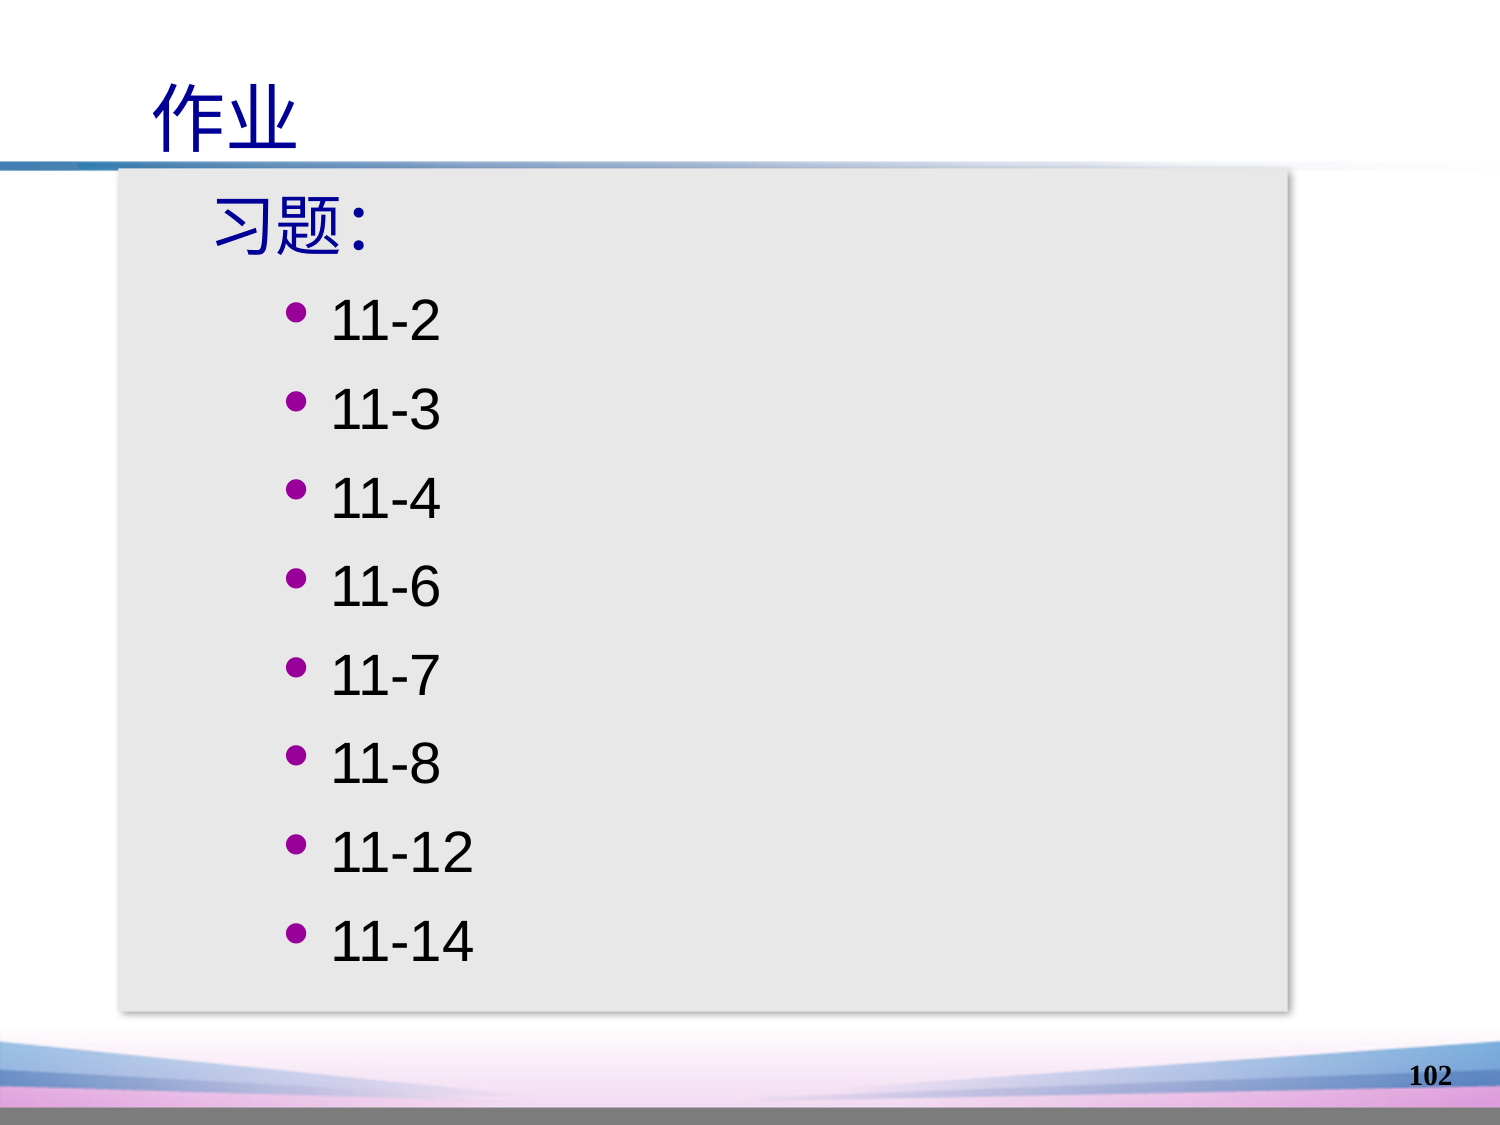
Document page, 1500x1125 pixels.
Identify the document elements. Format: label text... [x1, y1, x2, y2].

text_box 作业 [135, 19, 1414, 169]
slide_number 102 [1154, 1023, 1468, 1100]
text_box 习题： 11-2 11-3 11-4 11-6 11-7 11-8 11-12 11-14 [118, 168, 1288, 1012]
picture [0, 0, 1500, 1125]
